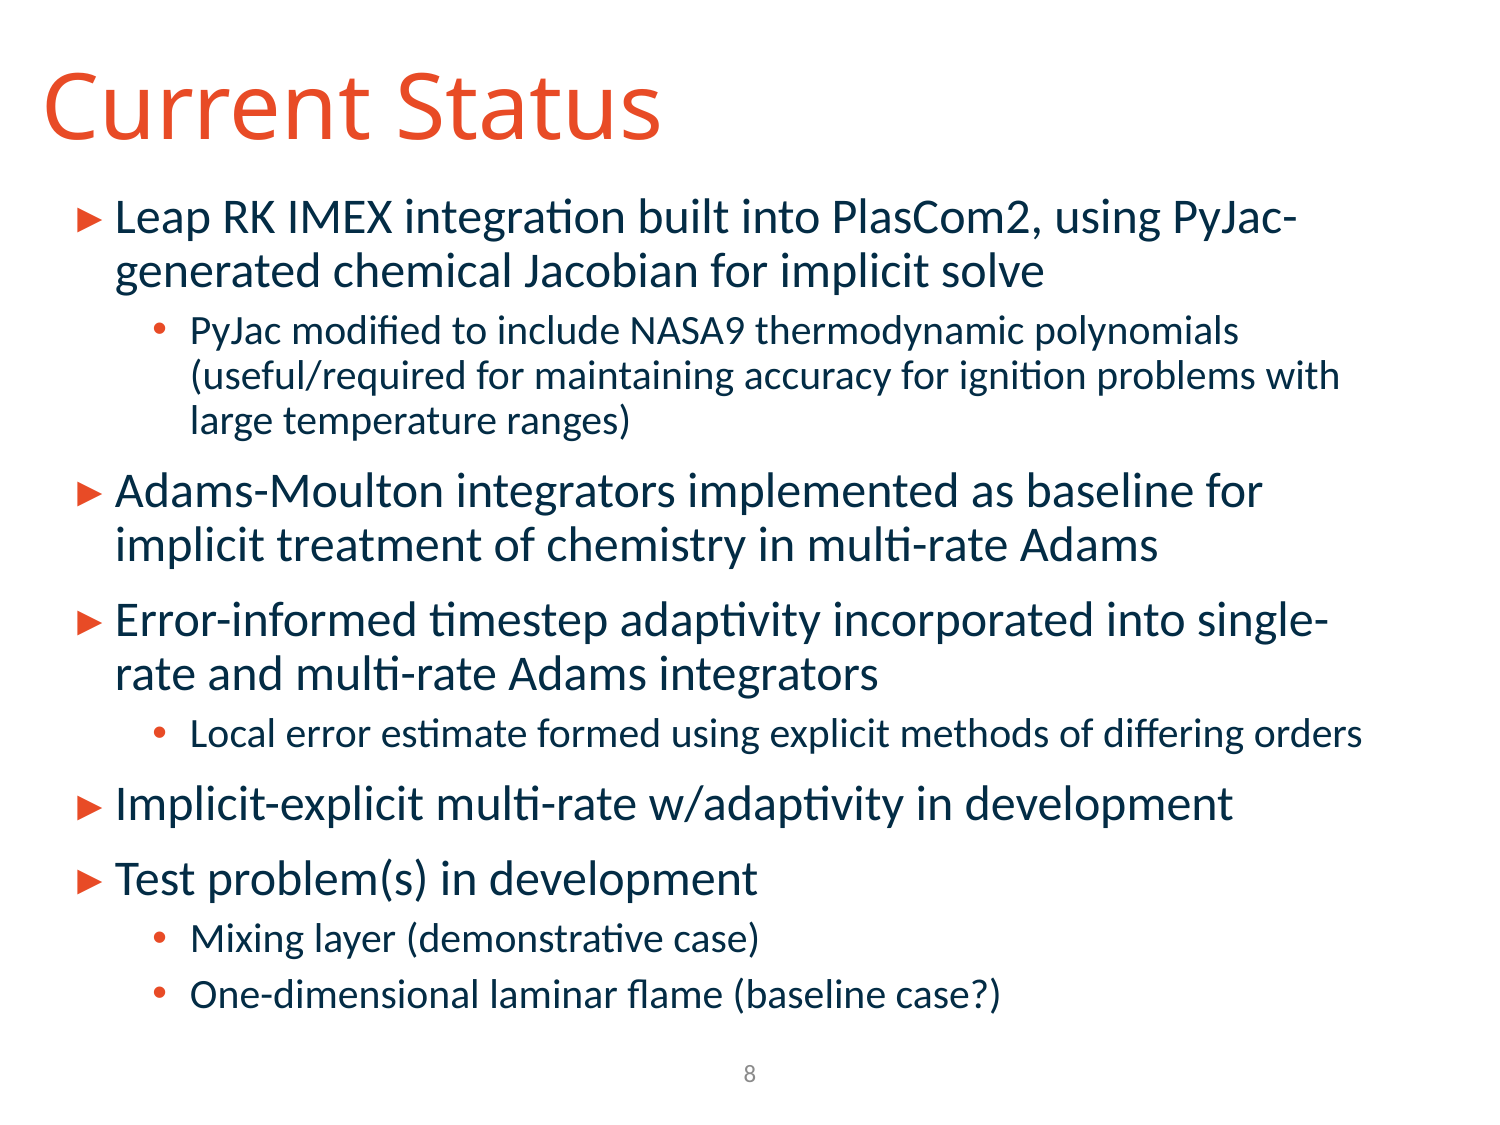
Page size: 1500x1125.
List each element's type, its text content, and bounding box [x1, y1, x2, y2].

title Current Status [26, 36, 1438, 183]
text_box Leap RK IMEX integration built into PlasCom2, using PyJac-generated chemical Jacobian for implicit solve PyJac modified to include NASA9 thermodynamic polynomials (useful/required for maintaining accuracy for ignition problems with large temperature ranges) Adams-Moulton integrators implemented as baseline for implicit treatment of chemistry in multi-rate Adams Error-informed timestep adaptivity incorporated into single-rate and multi-rate Adams integrators Local error estimate formed using explicit methods of differing orders Implicit-explicit multi-rate w/adaptivity in development Test problem(s) in development Mixing layer (demonstrative case) One-dimensional laminar flame (baseline case?) [62, 182, 1407, 1043]
slide_number 8 [718, 1042, 782, 1103]
